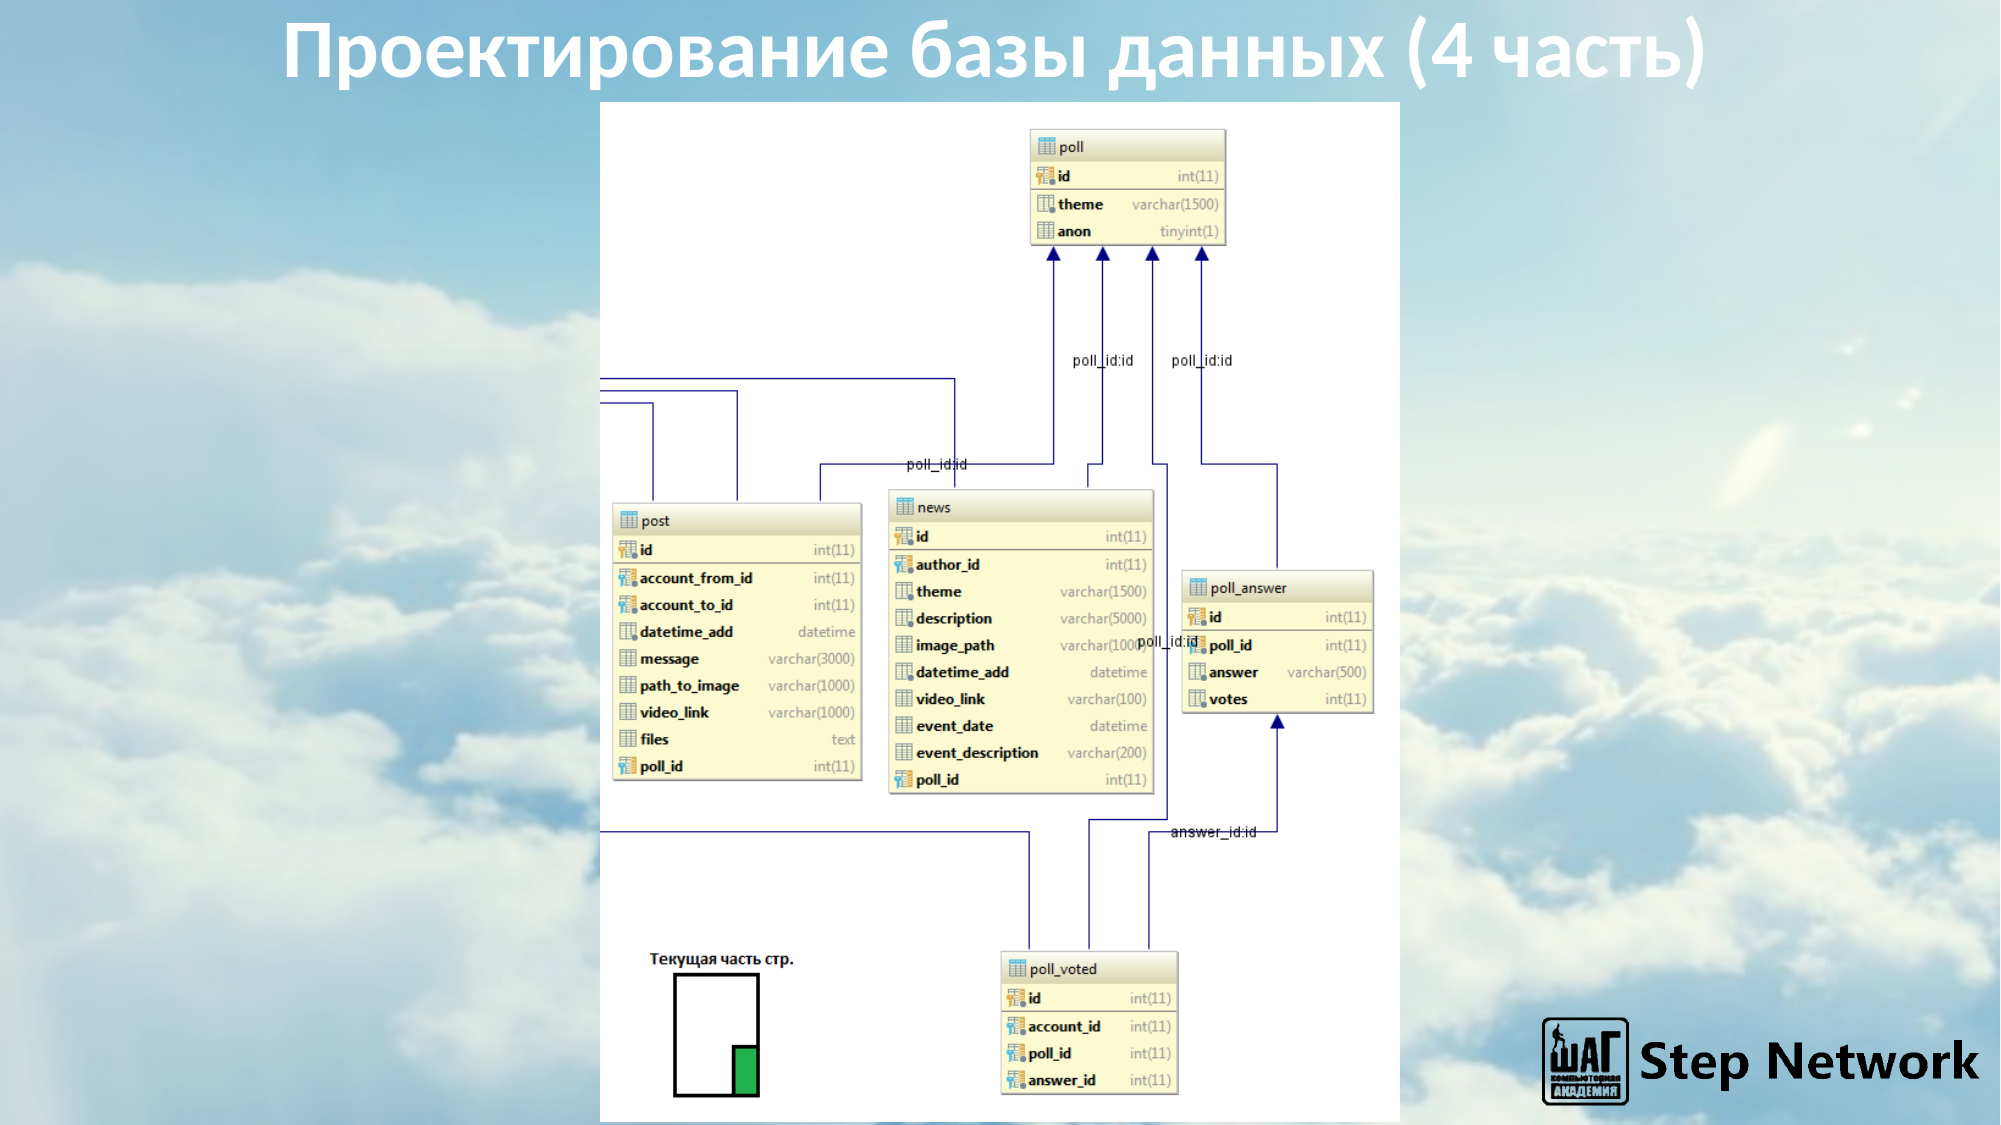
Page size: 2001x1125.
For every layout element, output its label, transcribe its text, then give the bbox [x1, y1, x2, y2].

picture [0, 0, 2001, 1125]
text_box Проектирование базы данных (4 часть) [134, 0, 1857, 102]
